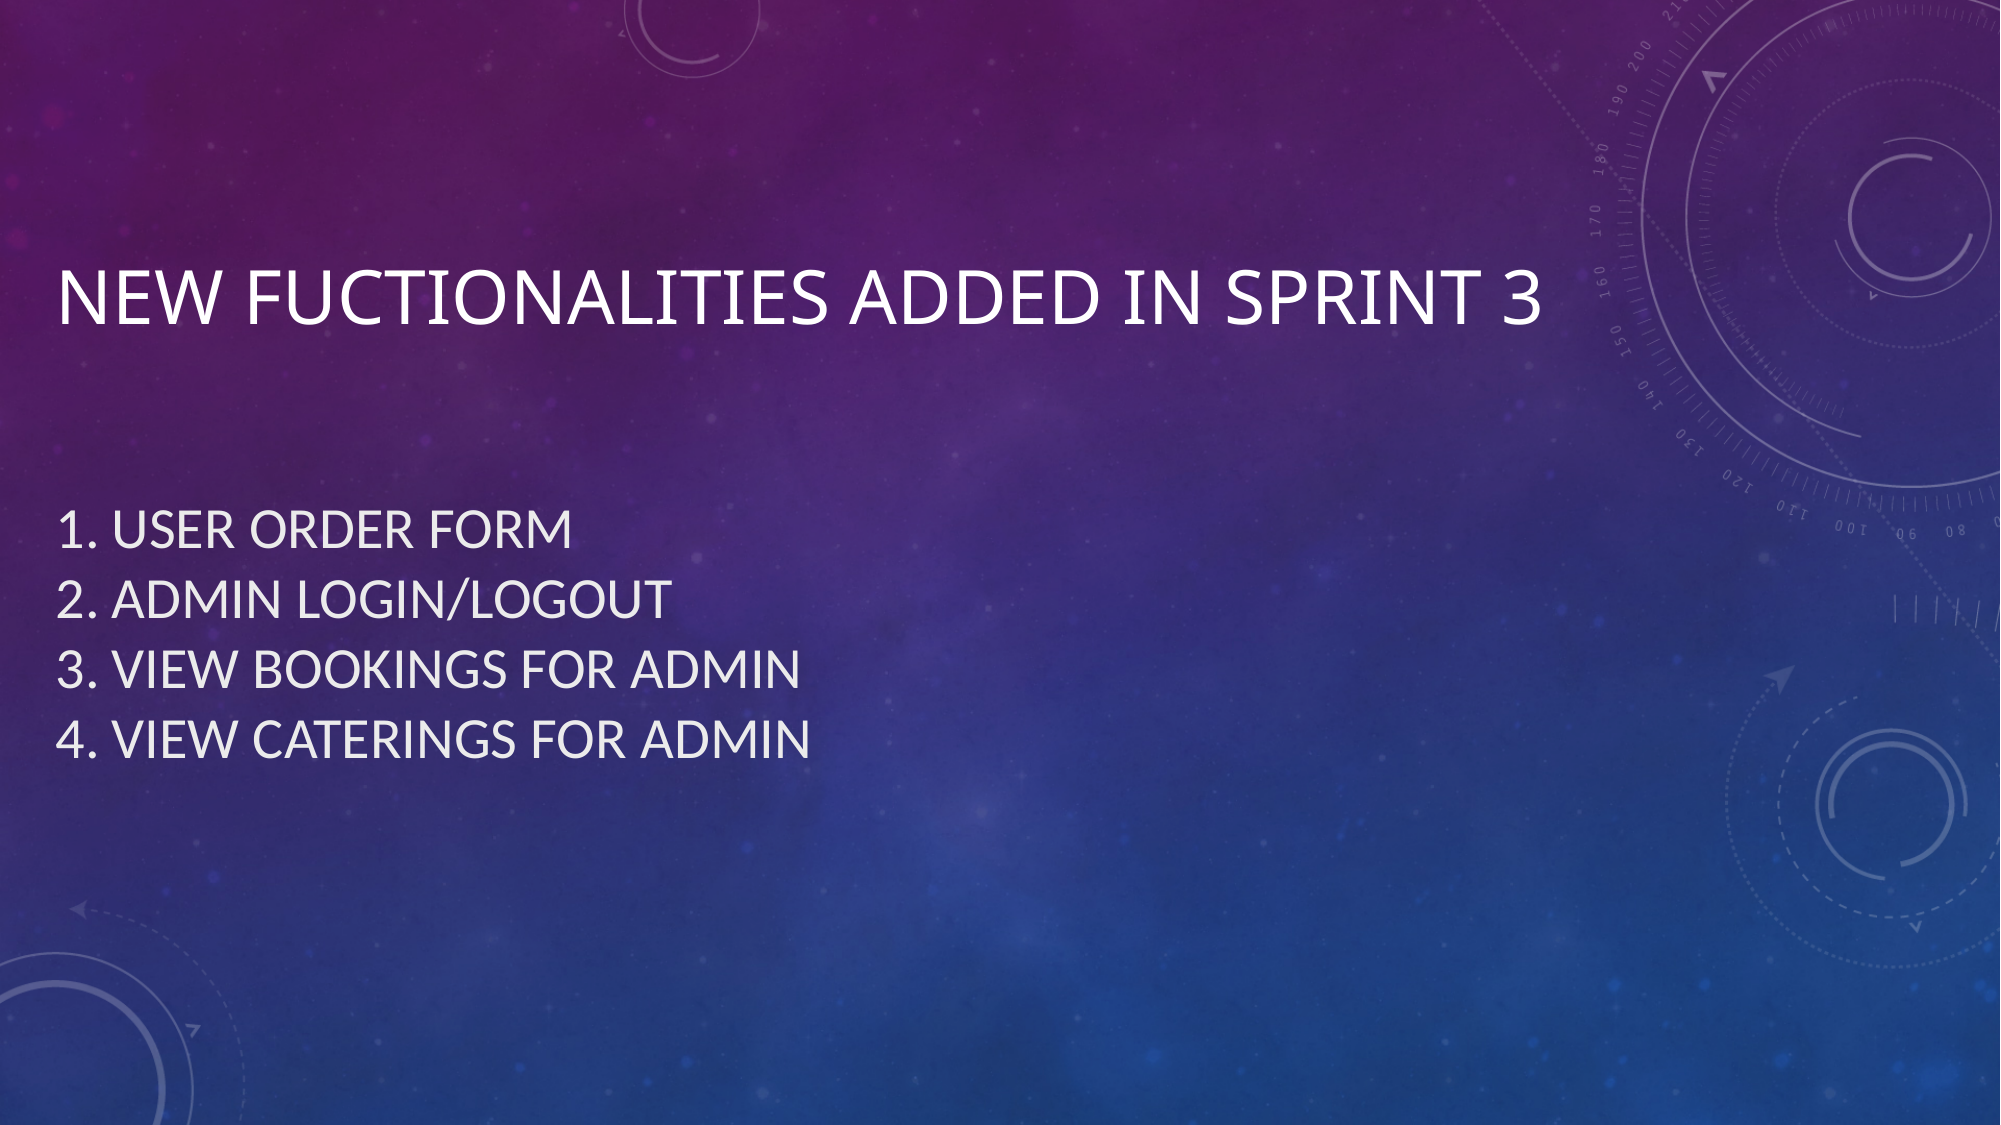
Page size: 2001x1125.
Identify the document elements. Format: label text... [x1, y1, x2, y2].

title NEW FUCTIONALITIES ADDED in Sprint 3 [40, 206, 1766, 383]
picture [0, 0, 2000, 1125]
text_box USER ORDER FORM ADMIN LOGIN/LOGOUT VIEW BOOKINGS FOR ADMIN VIEW CATERINGS FOR ADMIN [40, 482, 1766, 778]
